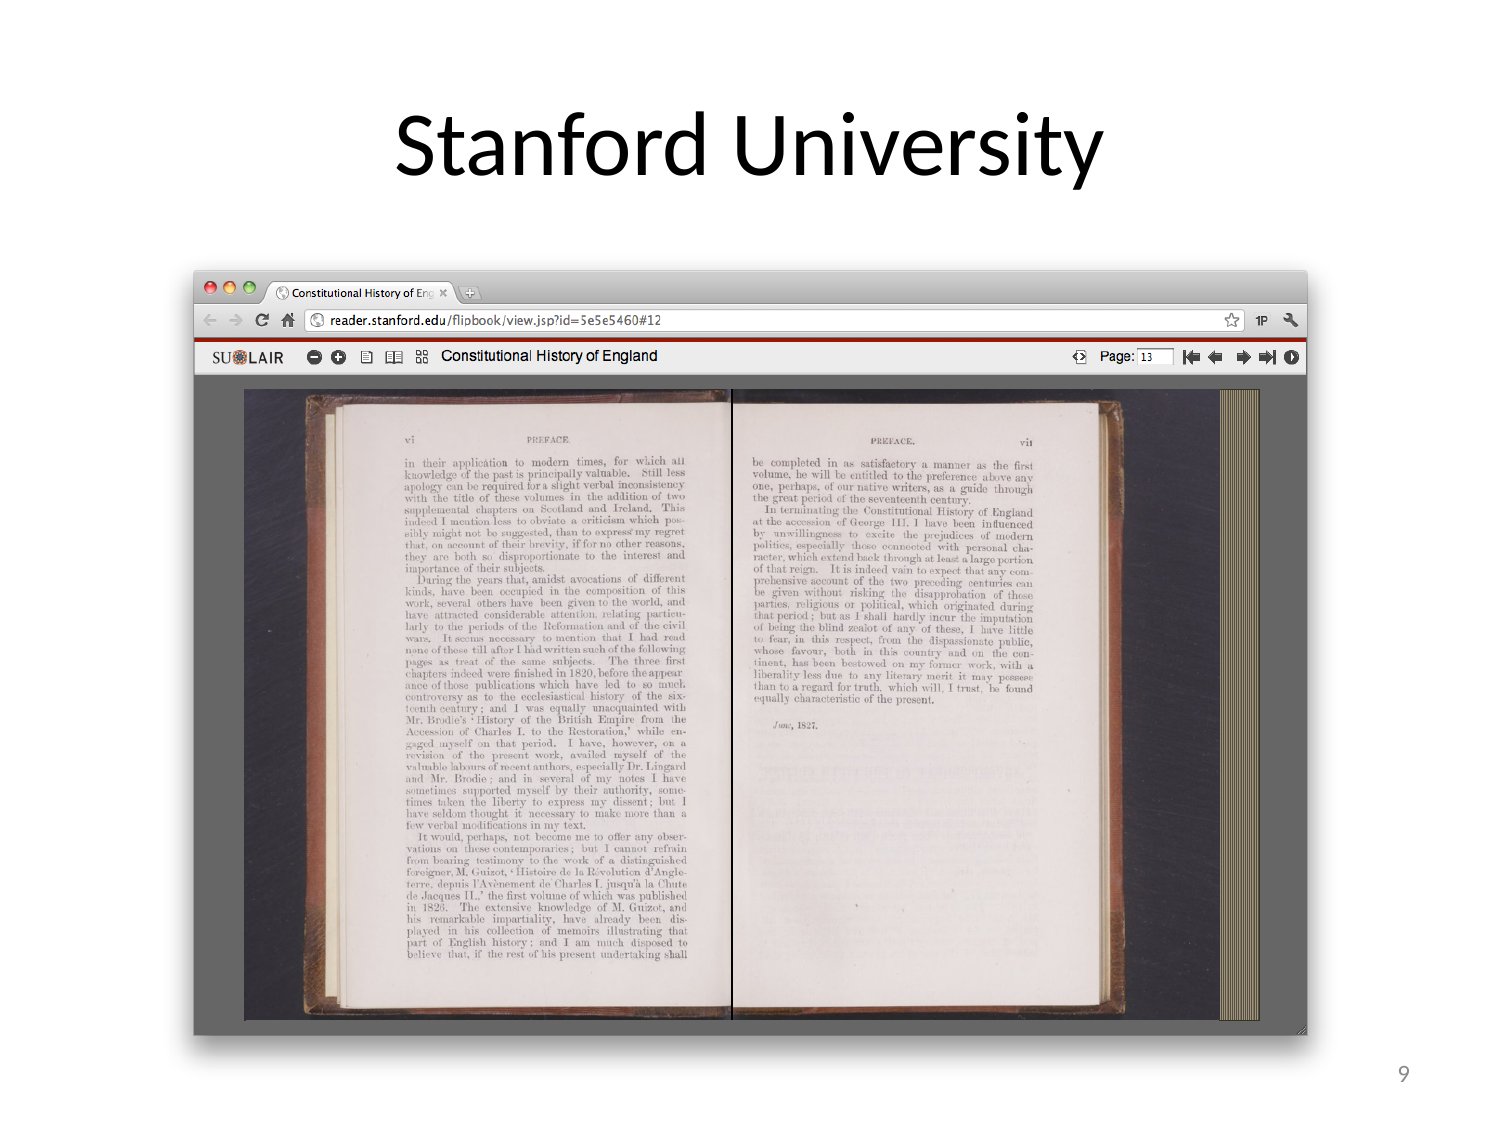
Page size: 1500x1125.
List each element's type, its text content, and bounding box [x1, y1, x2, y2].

title Stanford University [75, 45, 1425, 233]
picture [156, 247, 1344, 1083]
slide_number 9 [1074, 1042, 1425, 1103]
